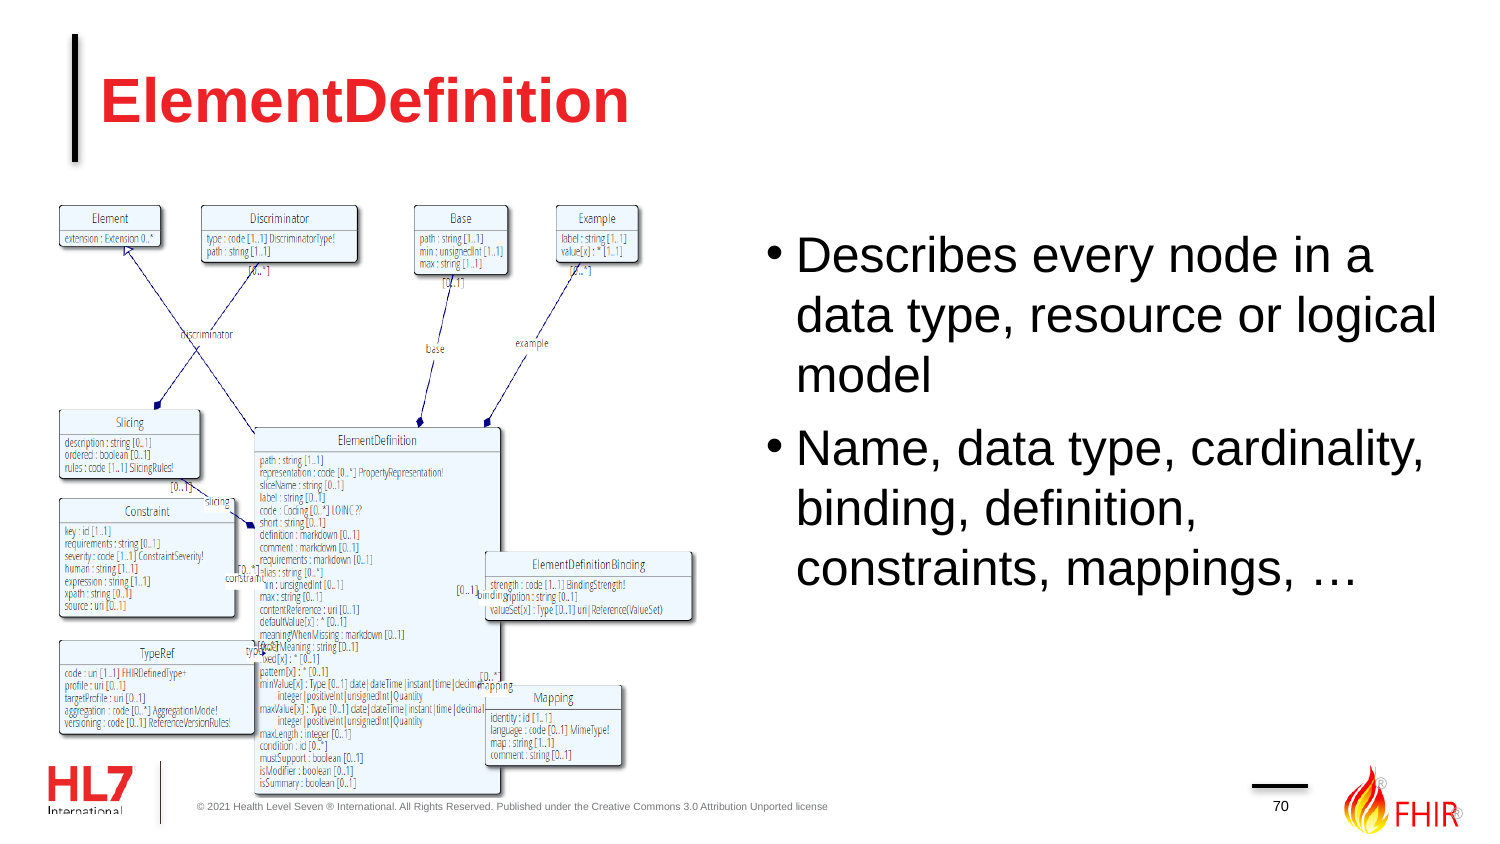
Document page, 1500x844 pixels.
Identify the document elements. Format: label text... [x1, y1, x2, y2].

footer © 2021 Health Level Seven ® International. All Rights Reserved. Published under the Creative Commons 3.0 Attribution Unported license [196, 786, 941, 813]
title ElementDefinition [100, 33, 1451, 163]
list Describes every node in a data type, resource or logical model Name, data type, cardinality, binding, definition, constraints, mappings, … [765, 222, 1451, 731]
picture [58, 205, 697, 799]
slide_number 70 [1258, 786, 1304, 814]
picture [1339, 760, 1463, 837]
